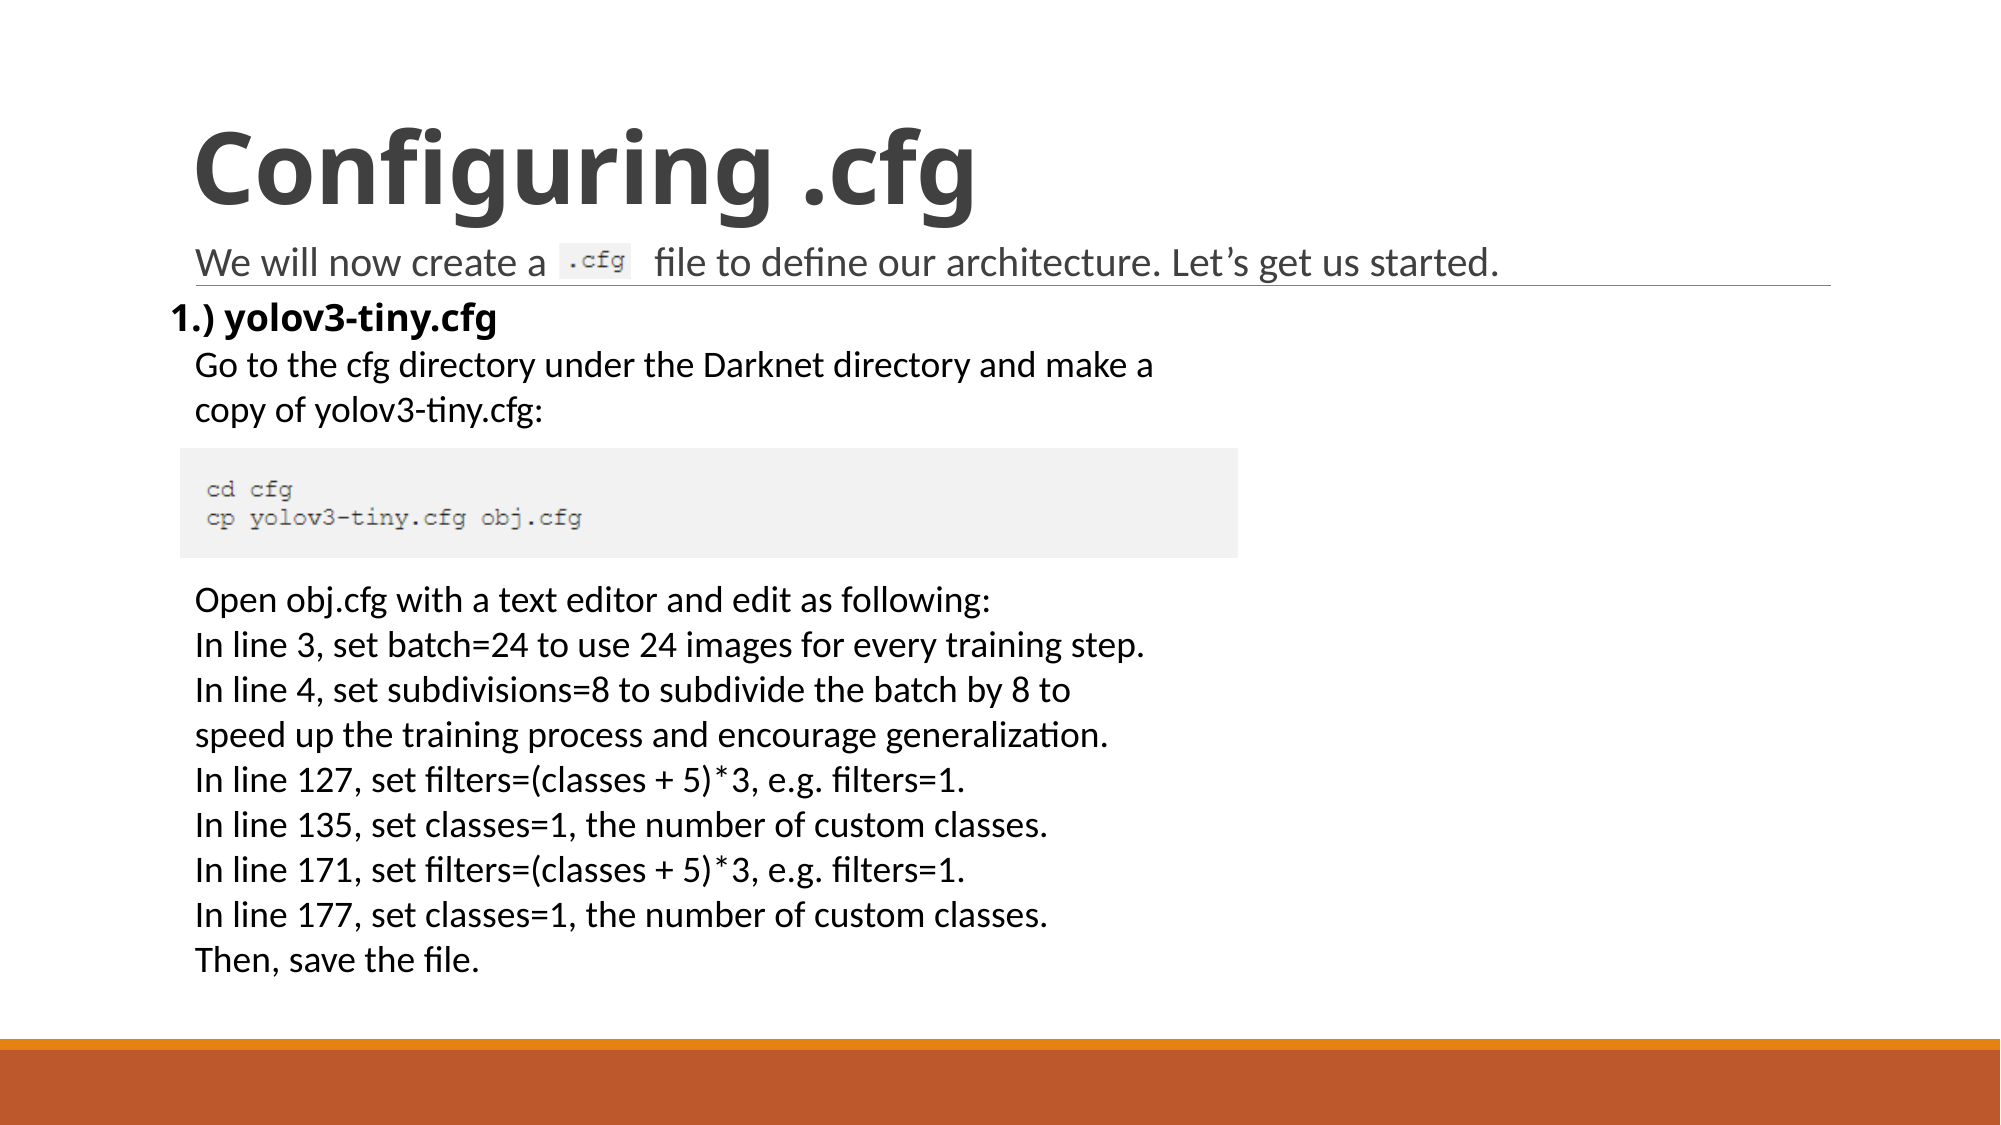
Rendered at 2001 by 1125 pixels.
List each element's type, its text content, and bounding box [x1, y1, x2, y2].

picture [179, 447, 1243, 559]
title Configuring .cfg [150, 97, 1801, 233]
text_box Go to the cfg directory under the Darknet directory and make a copy of yolov3-tiny.cfg: [180, 332, 1180, 437]
picture [558, 243, 632, 279]
text_box Open obj.cfg with a text editor and edit as following: In line 3, set batch=24 to use 24 images for every training step. In line 4, set subdivisions=8 to subdivide the batch by 8 to speed up the training process and encourage generalization. In line 127, set filters=(classes + 5)*3, e.g. filters=1. In line 135, set classes=1, the number of custom classes. In line 171, set filters=(classes + 5)*3, e.g. filters=1. In line 177, set classes=1, the number of custom classes. Then, save the file. [180, 567, 1180, 987]
list We will now create a file to define our architecture. Let’s get us started. [180, 232, 1830, 893]
text_box 1.) yolov3-tiny.cfg [155, 286, 514, 347]
